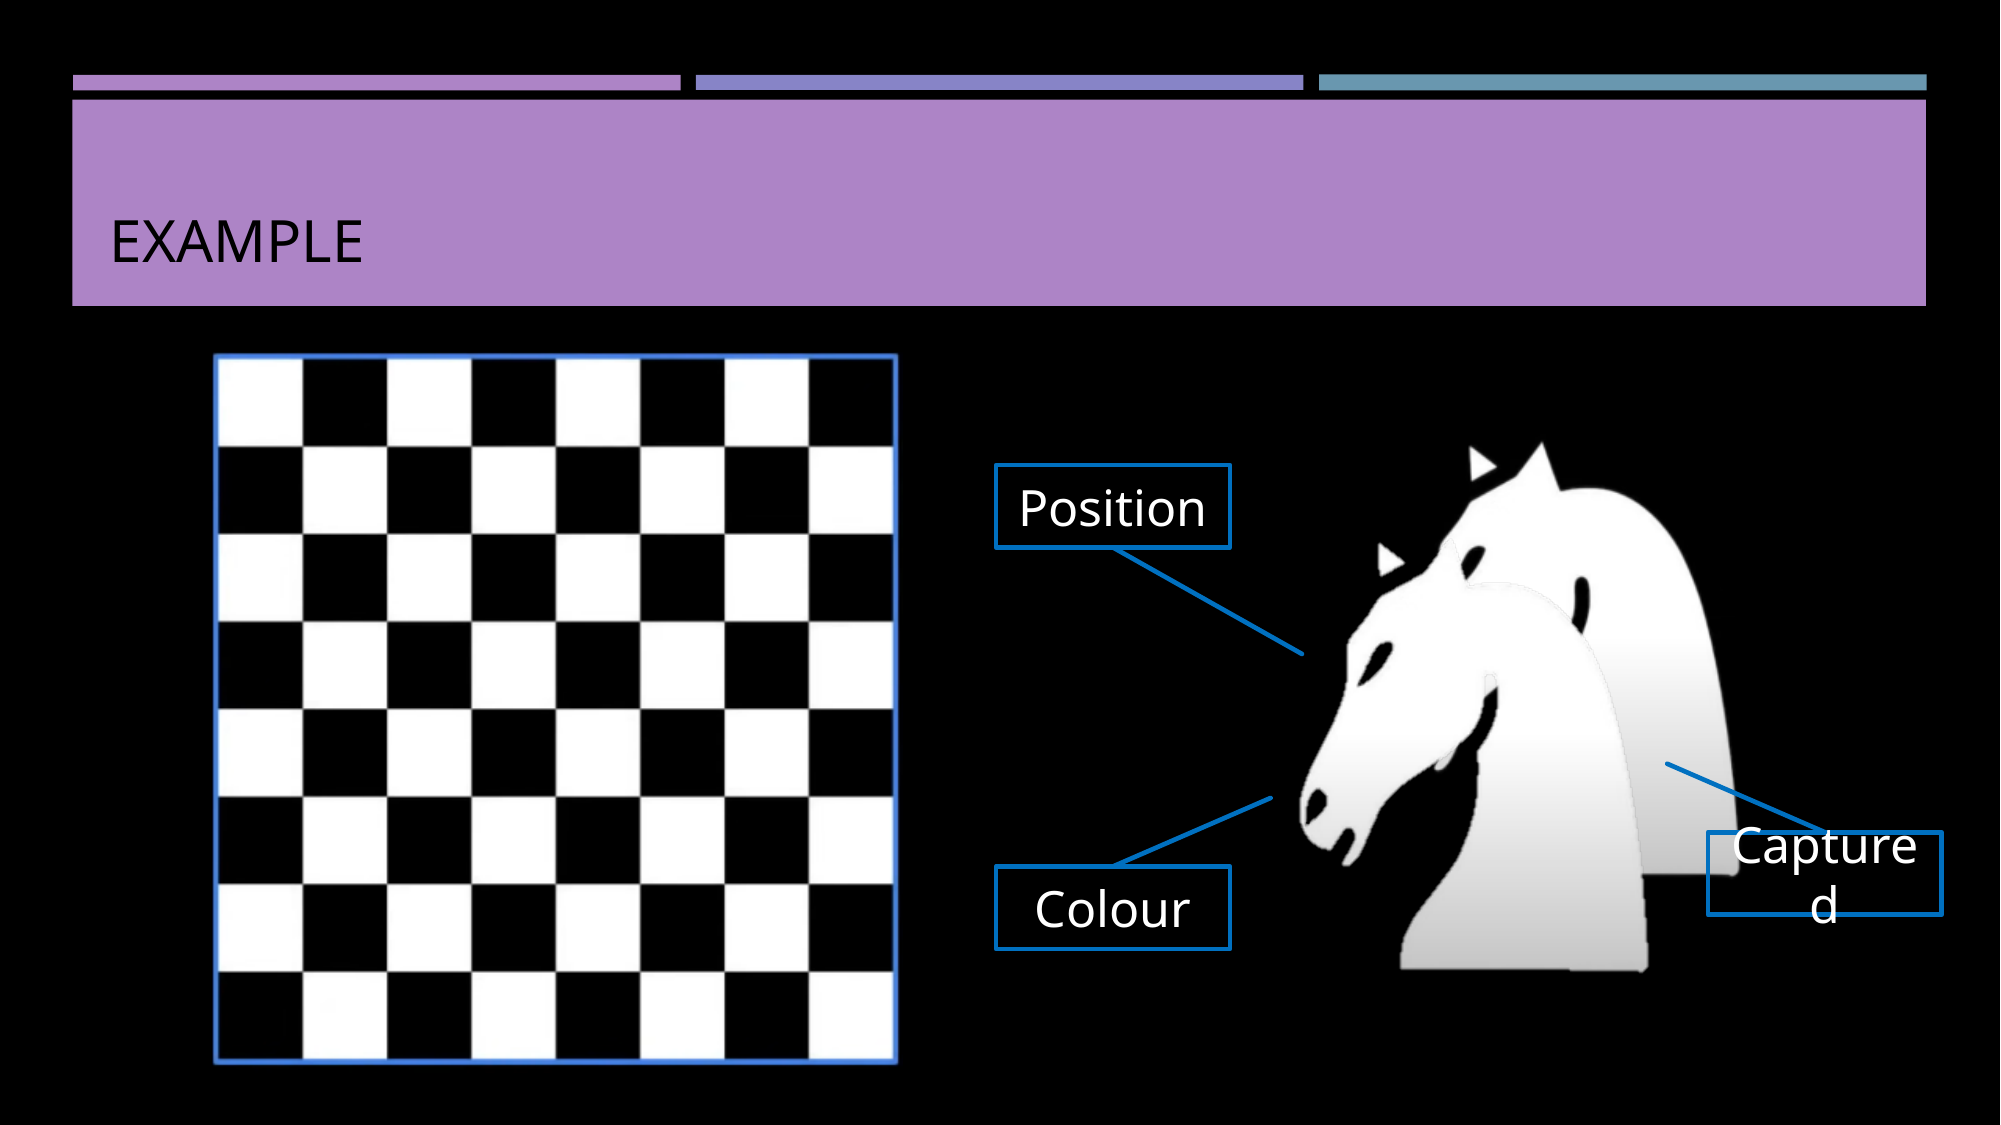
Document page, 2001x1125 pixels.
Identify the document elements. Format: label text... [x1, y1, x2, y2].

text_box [1681, 763, 1943, 916]
picture [211, 351, 904, 1074]
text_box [995, 797, 1252, 950]
picture [1257, 410, 1767, 993]
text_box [995, 464, 1303, 655]
title Example [94, 119, 1904, 282]
